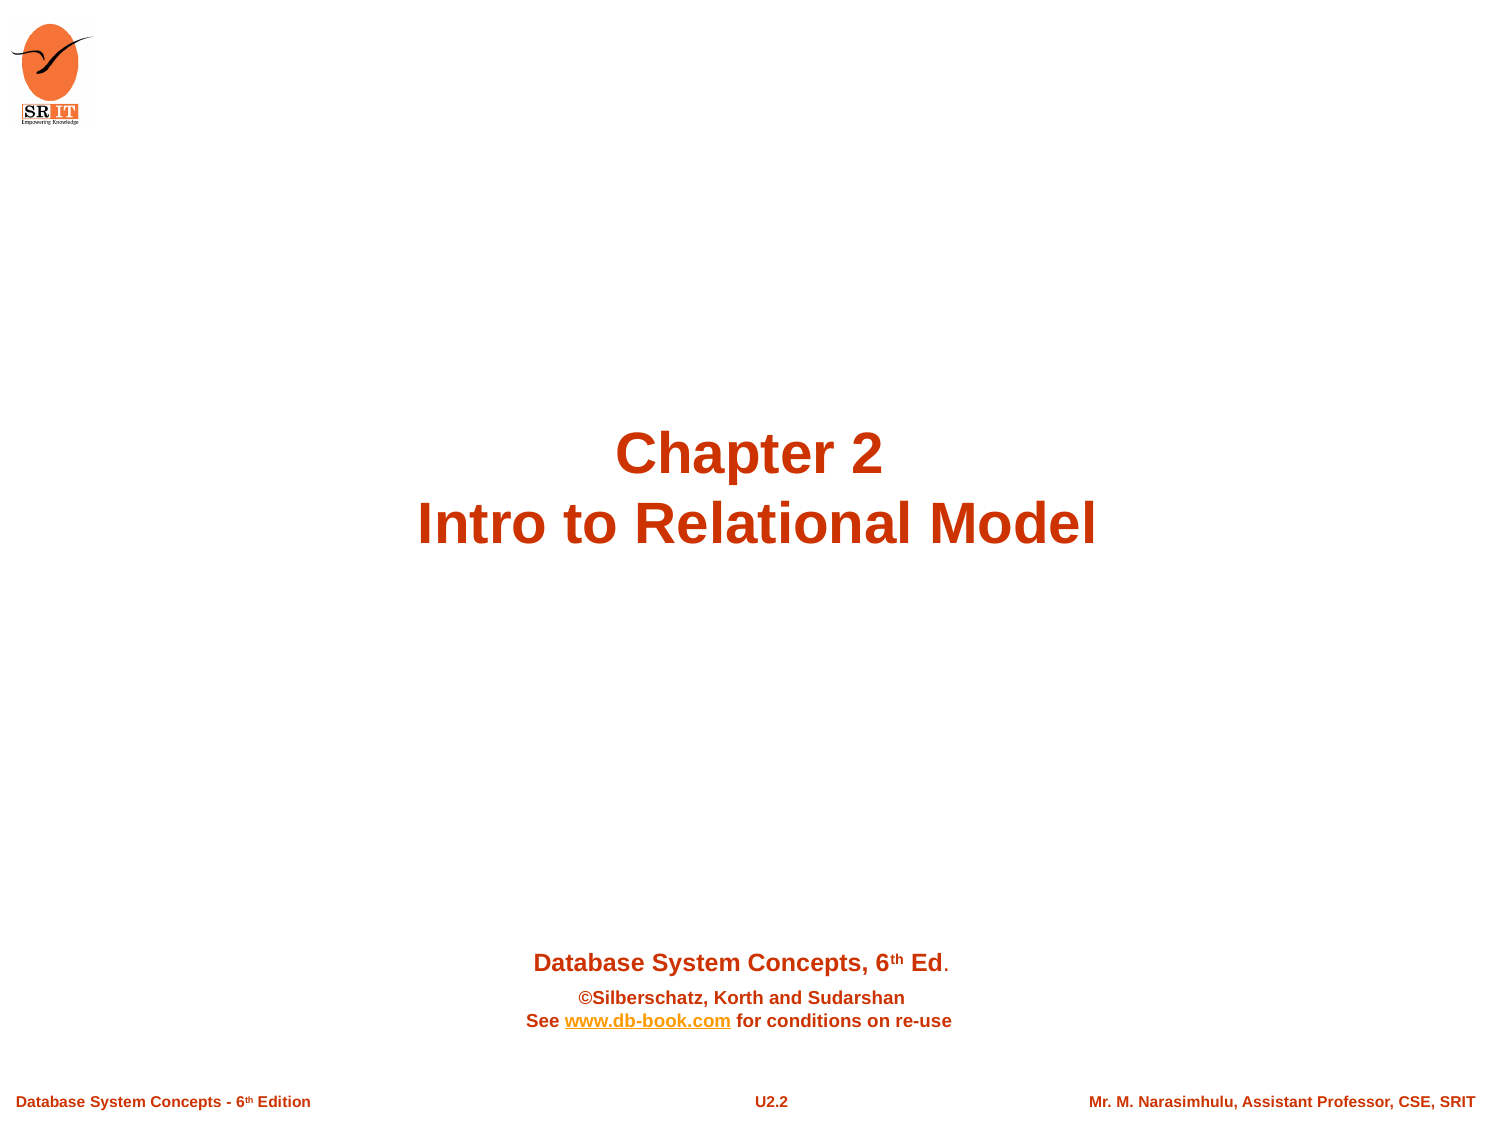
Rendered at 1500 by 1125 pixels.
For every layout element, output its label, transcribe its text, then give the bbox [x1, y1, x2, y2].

picture [11, 19, 93, 128]
title Chapter 2 Intro to Relational Model [112, 374, 1388, 563]
